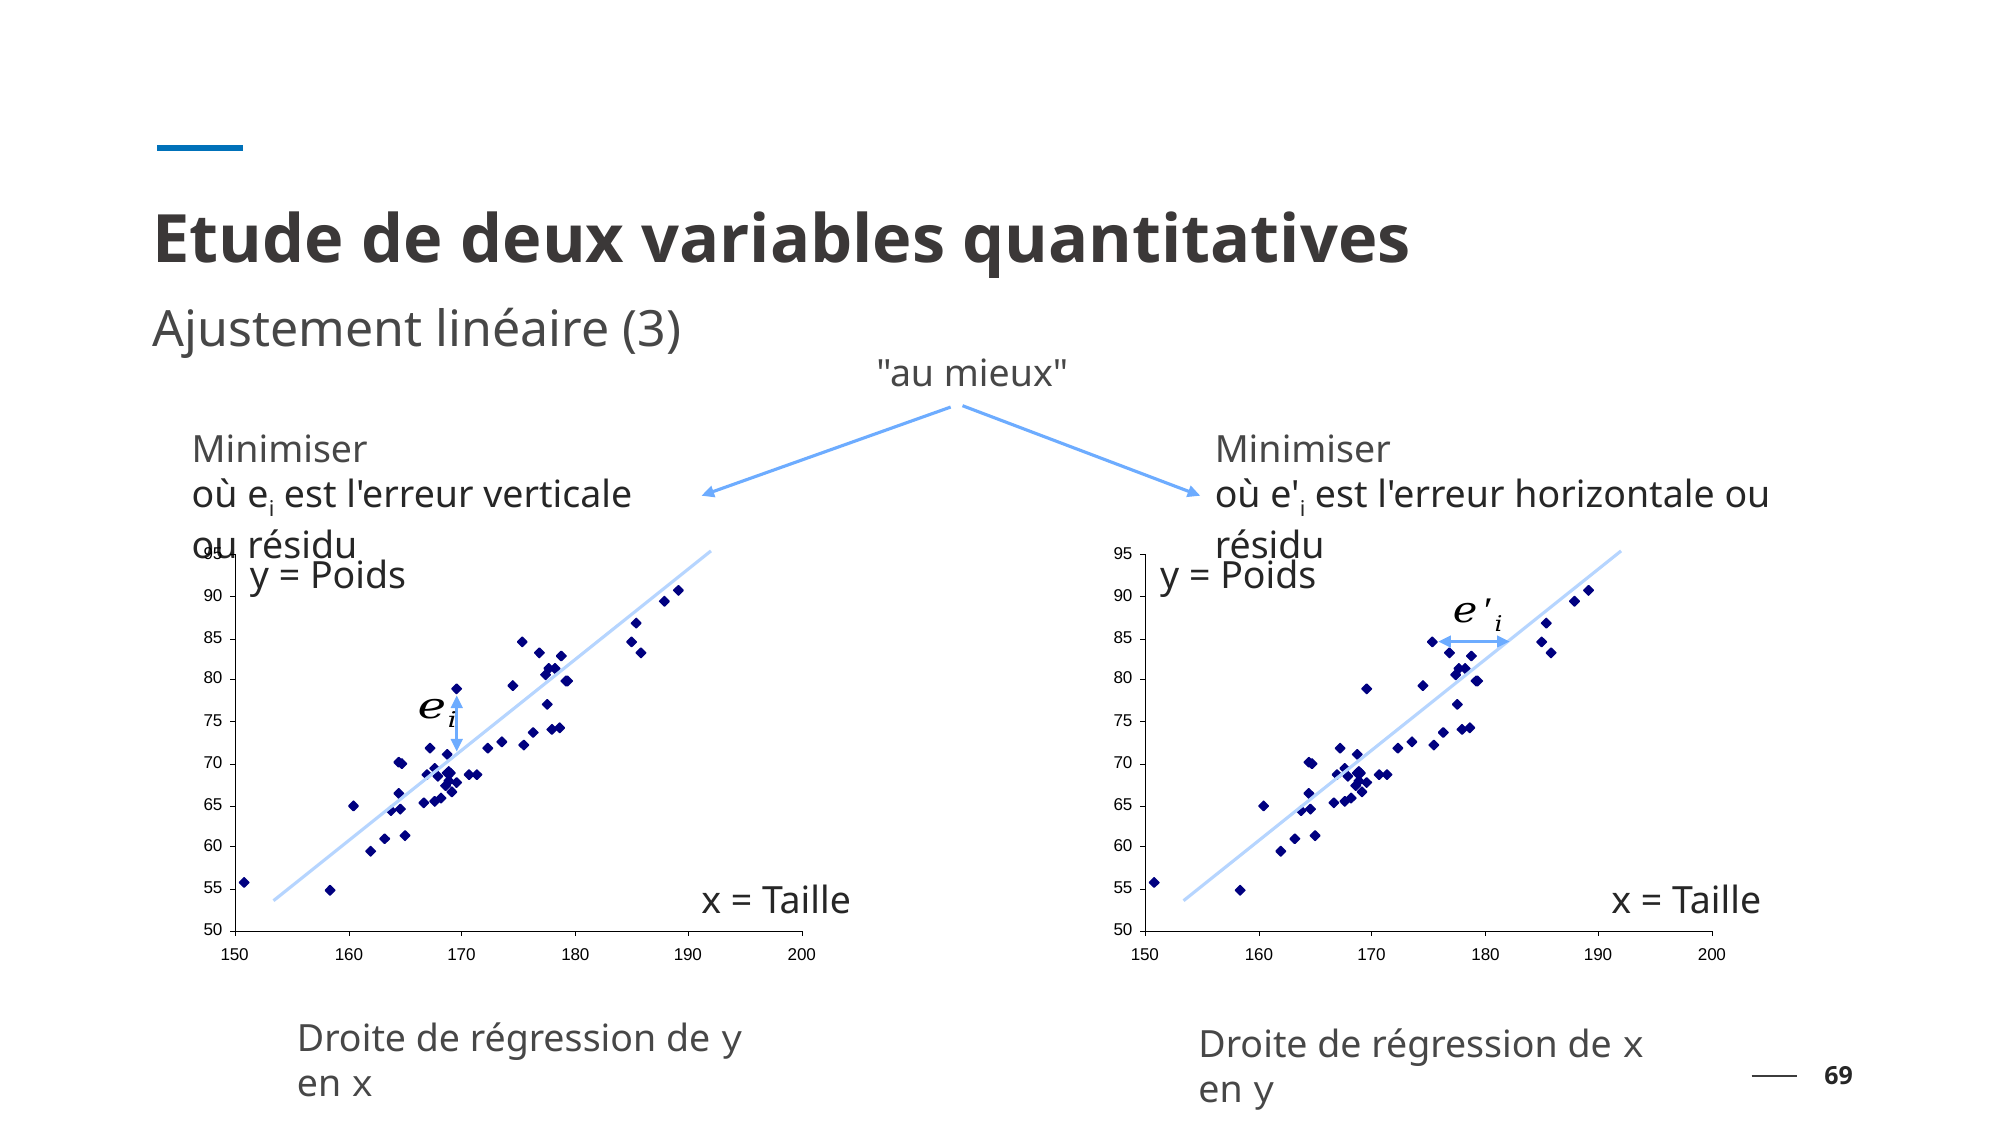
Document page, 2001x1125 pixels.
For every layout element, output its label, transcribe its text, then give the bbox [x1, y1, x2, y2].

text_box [176, 515, 856, 997]
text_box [1086, 515, 1767, 997]
text_box "au mieux" [861, 341, 1107, 402]
text_box Droite de régression de x en y [1183, 1012, 1698, 1118]
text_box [962, 405, 1201, 473]
title Etude de deux variables quantitatives [137, 131, 1863, 304]
text_box Droite de régression de y en x [282, 1006, 797, 1112]
slide_number 69 [1809, 1046, 1899, 1107]
list Ajustement linéaire (3) [137, 304, 1863, 350]
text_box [701, 407, 951, 473]
